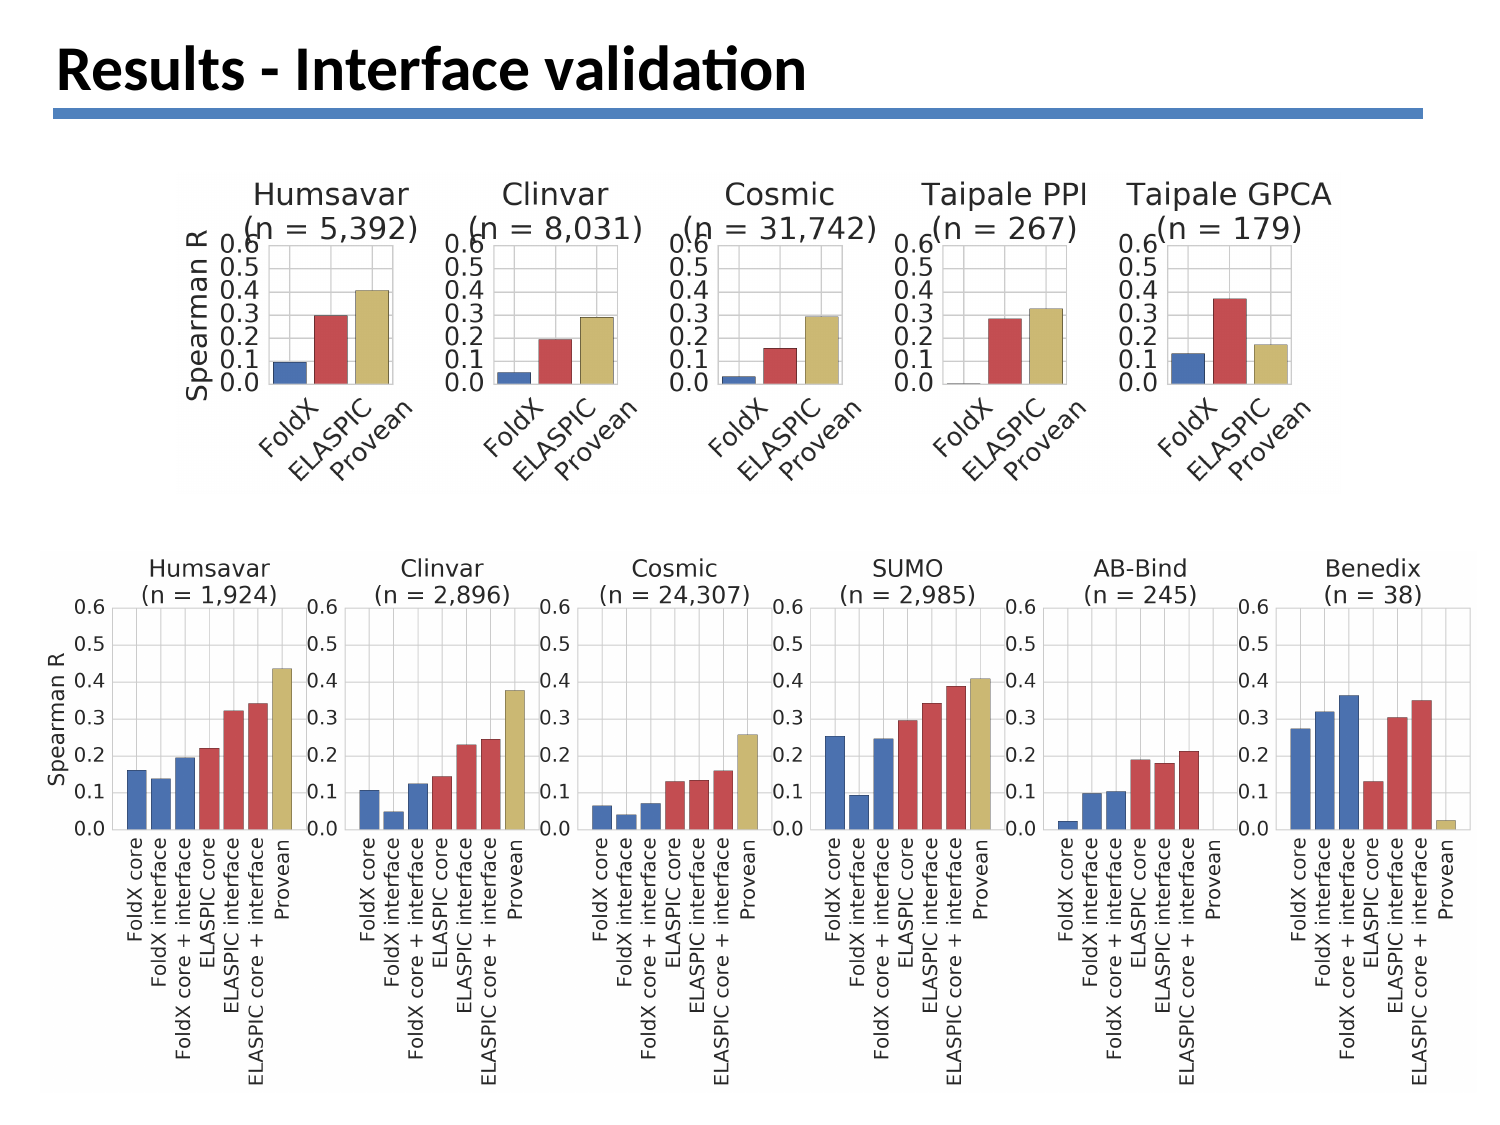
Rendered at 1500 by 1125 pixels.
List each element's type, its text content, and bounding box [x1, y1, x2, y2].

picture [40, 551, 1477, 1094]
picture [176, 172, 1341, 494]
title Results - Interface validation [41, 19, 1483, 112]
